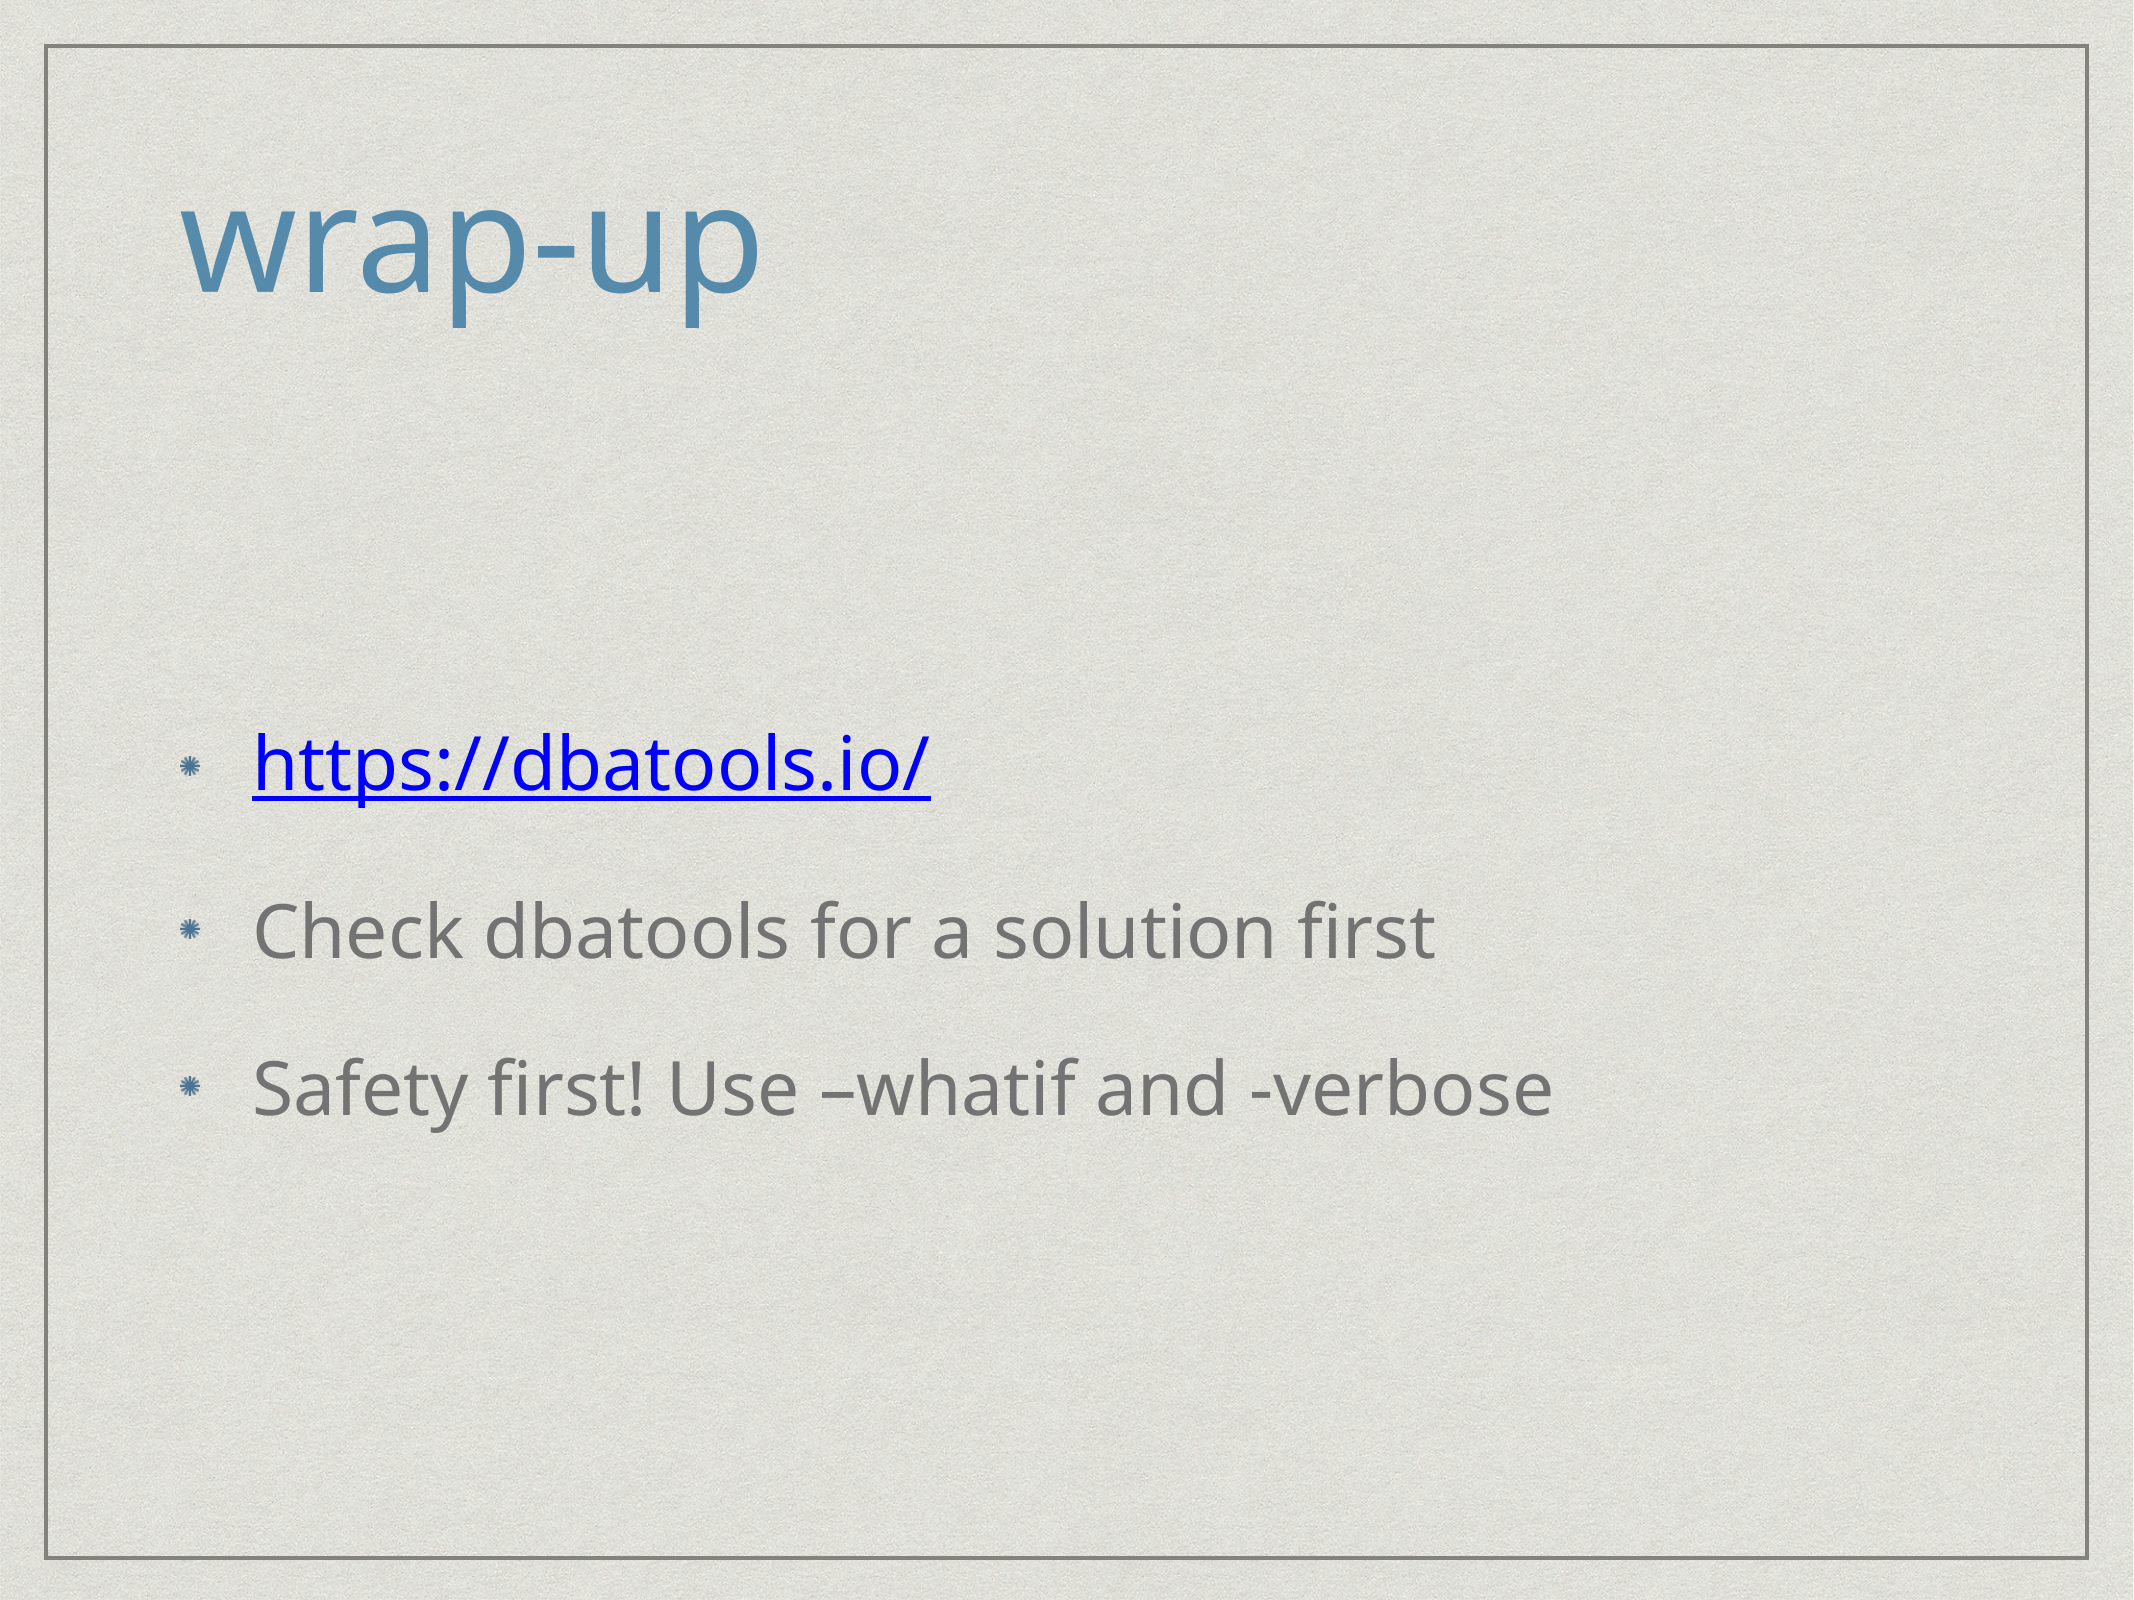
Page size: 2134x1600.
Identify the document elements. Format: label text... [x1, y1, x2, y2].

list https://dbatools.io/ Check dbatools for a solution first Safety first! Use –whatif and -verbose [170, 453, 1963, 1393]
title wrap-up [170, 43, 1963, 445]
picture [0, 0, 2134, 1600]
